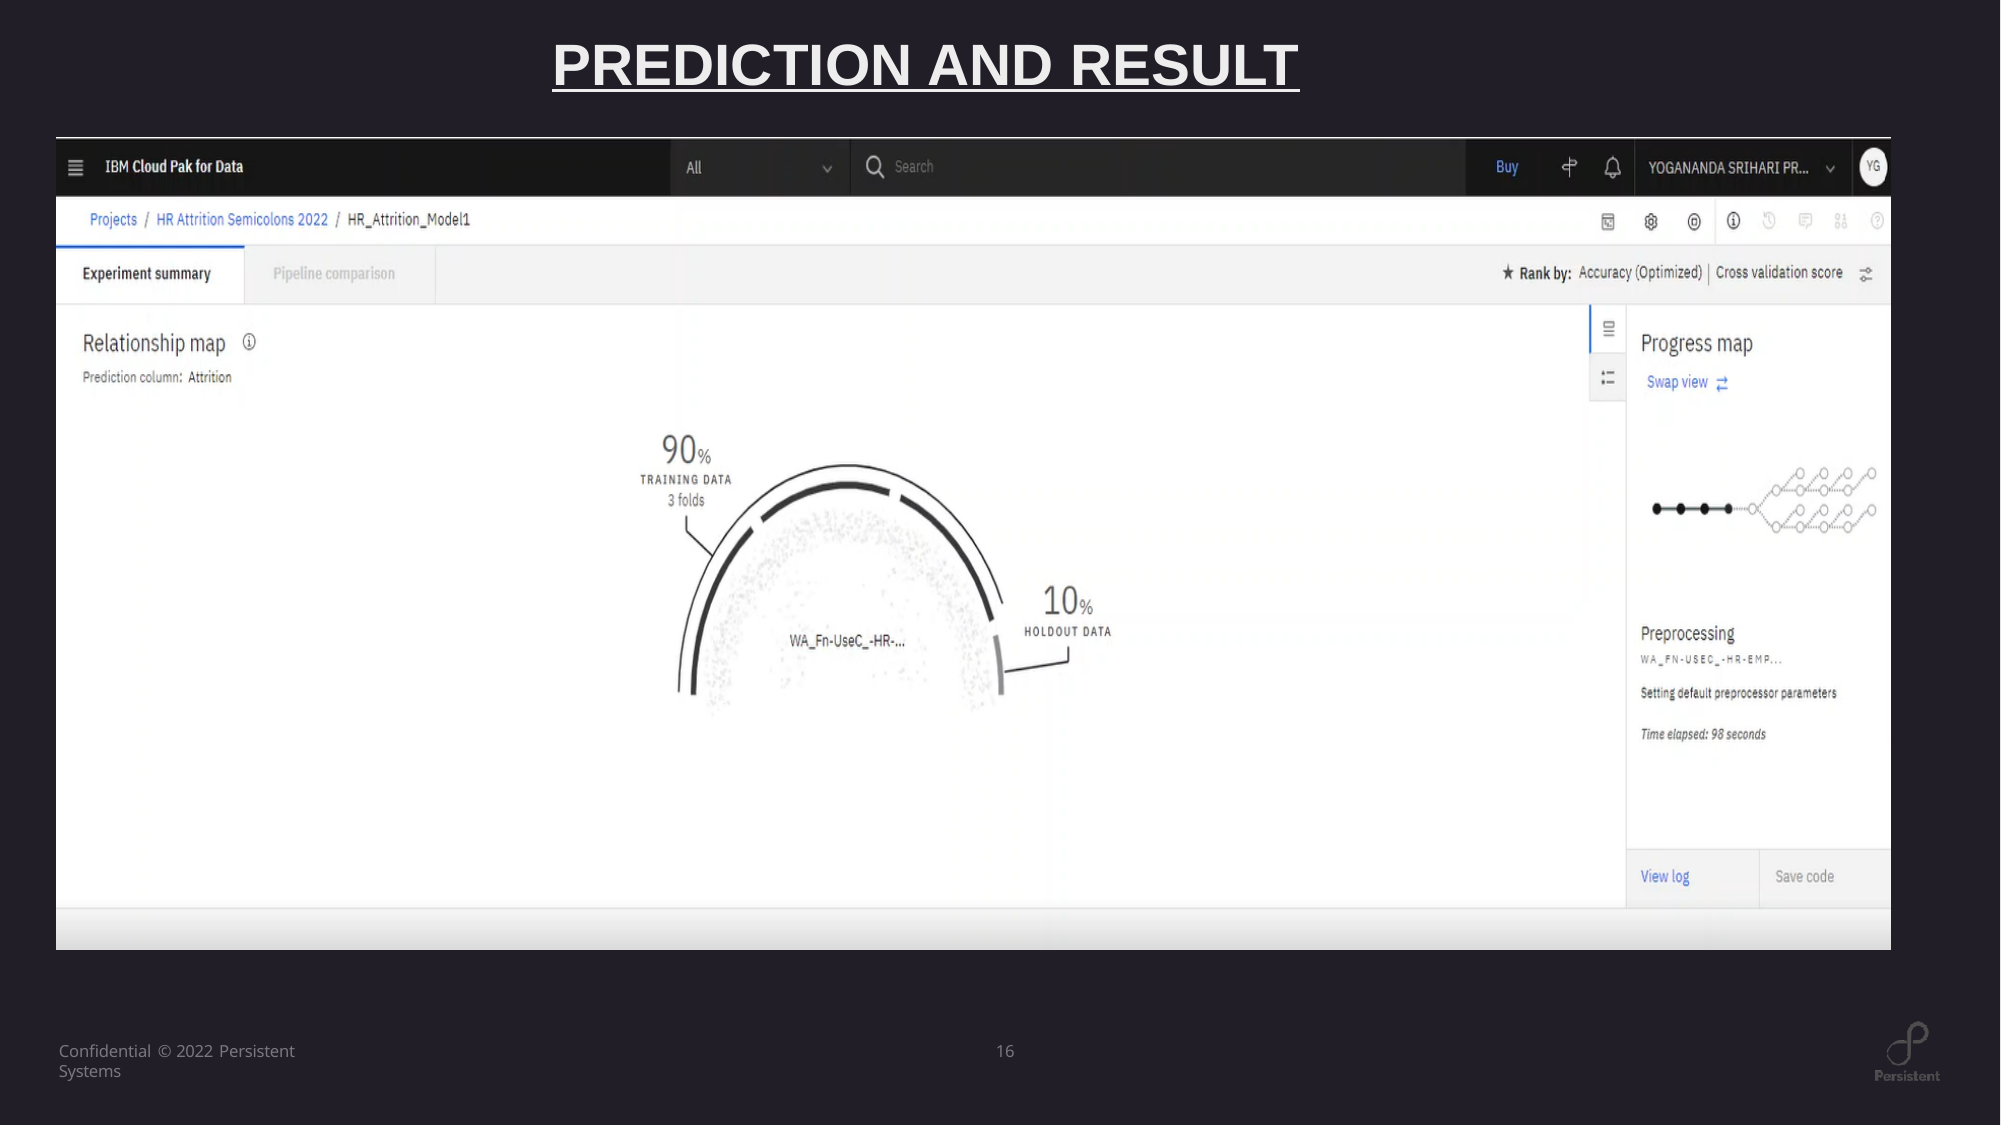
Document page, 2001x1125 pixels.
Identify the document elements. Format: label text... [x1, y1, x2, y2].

picture [56, 137, 1891, 951]
title PREDICTION AND RESULT [550, 24, 2000, 216]
picture [1875, 1021, 1940, 1082]
text_box Confidential © 2022 Persistent Systems [56, 1040, 355, 1082]
slide_number 16 [989, 1040, 1025, 1125]
